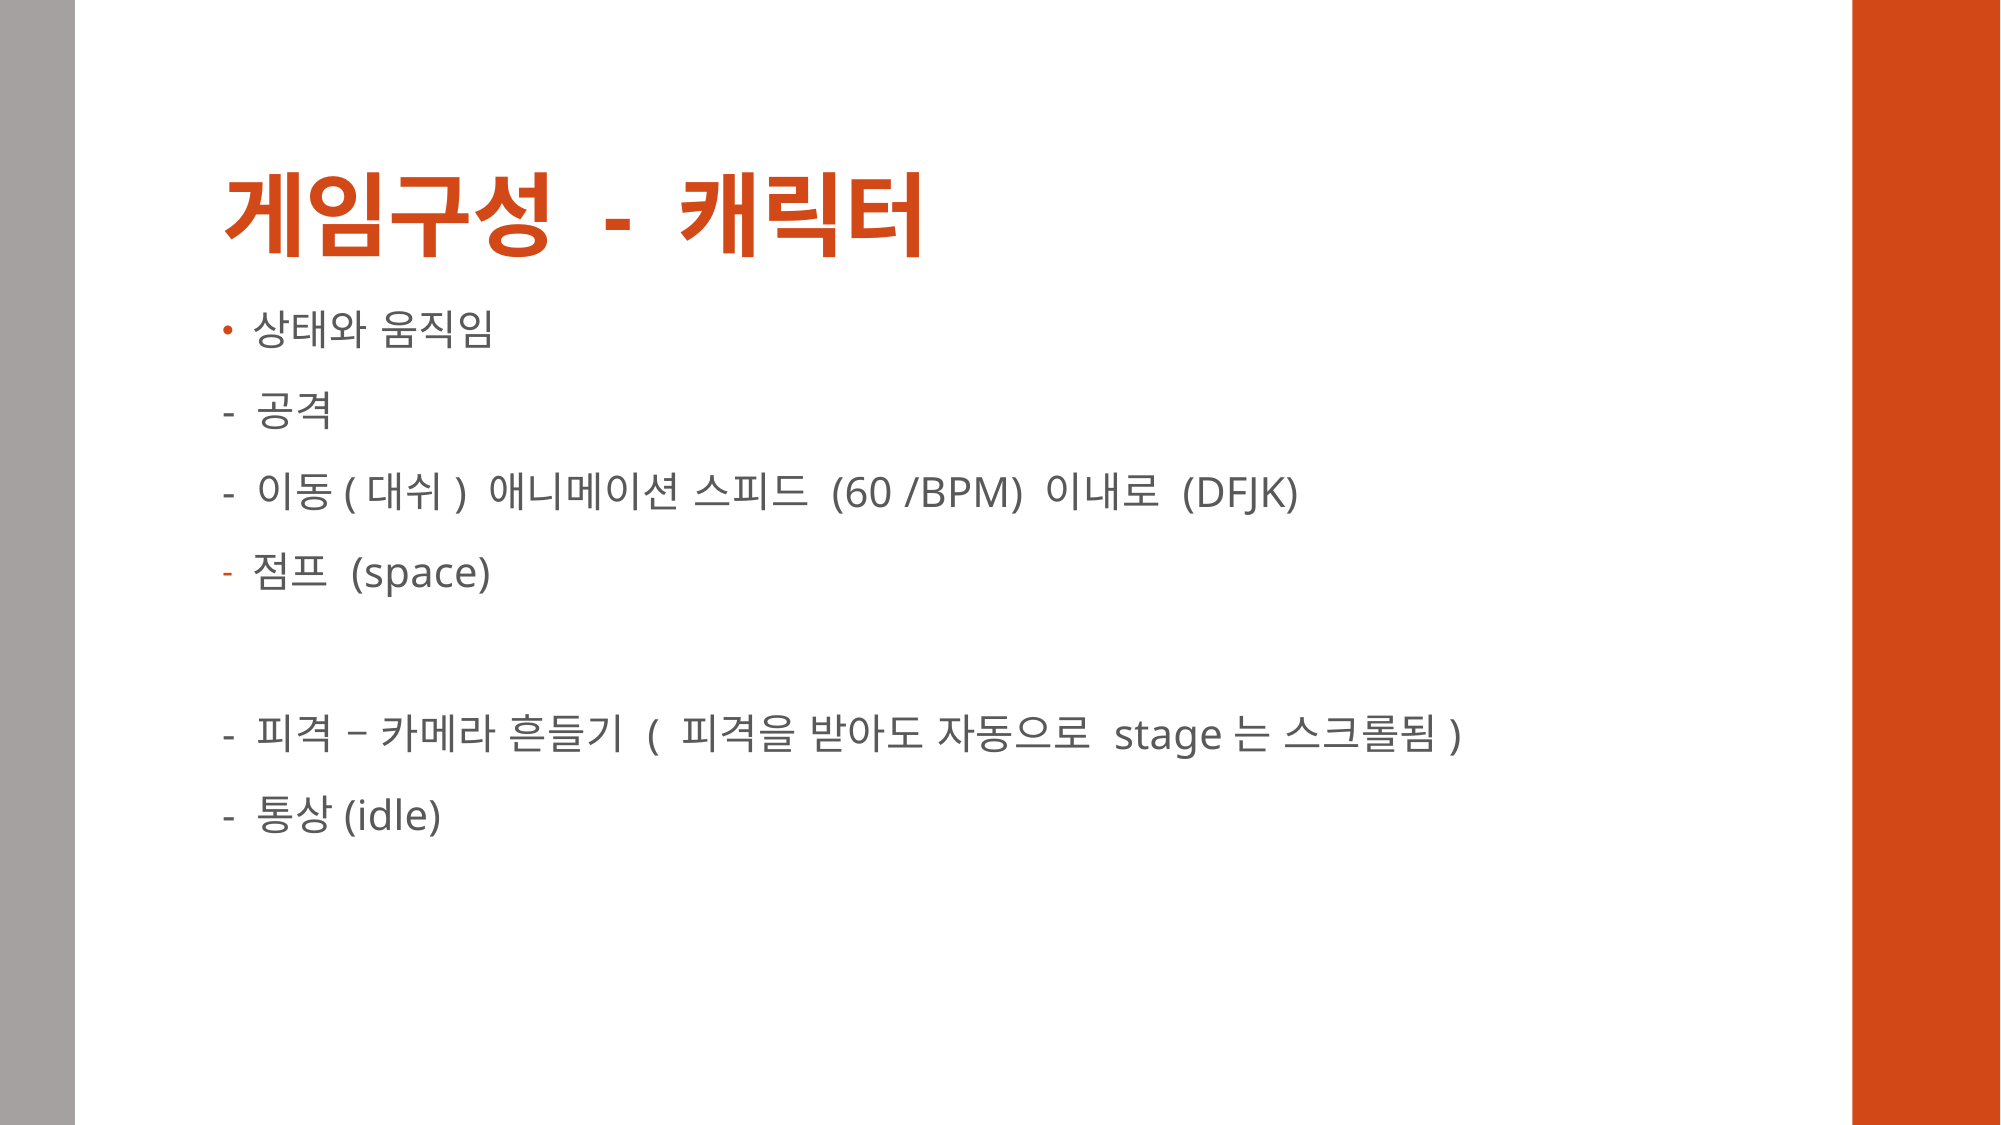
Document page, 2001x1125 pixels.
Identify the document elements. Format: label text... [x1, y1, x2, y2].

title 게임구성 - 캐릭터 [206, 48, 1797, 278]
list 상태와 움직임 - 공격 - 이동(대쉬) 애니메이션 스피드 (60 /BPM) 이내로 (DFJK) 점프 (space) - 피격 – 카메라 흔들기 ( 피격을 받아도 자동으로 stage는 스크롤됨) - 통상(idle) [206, 299, 1617, 1014]
